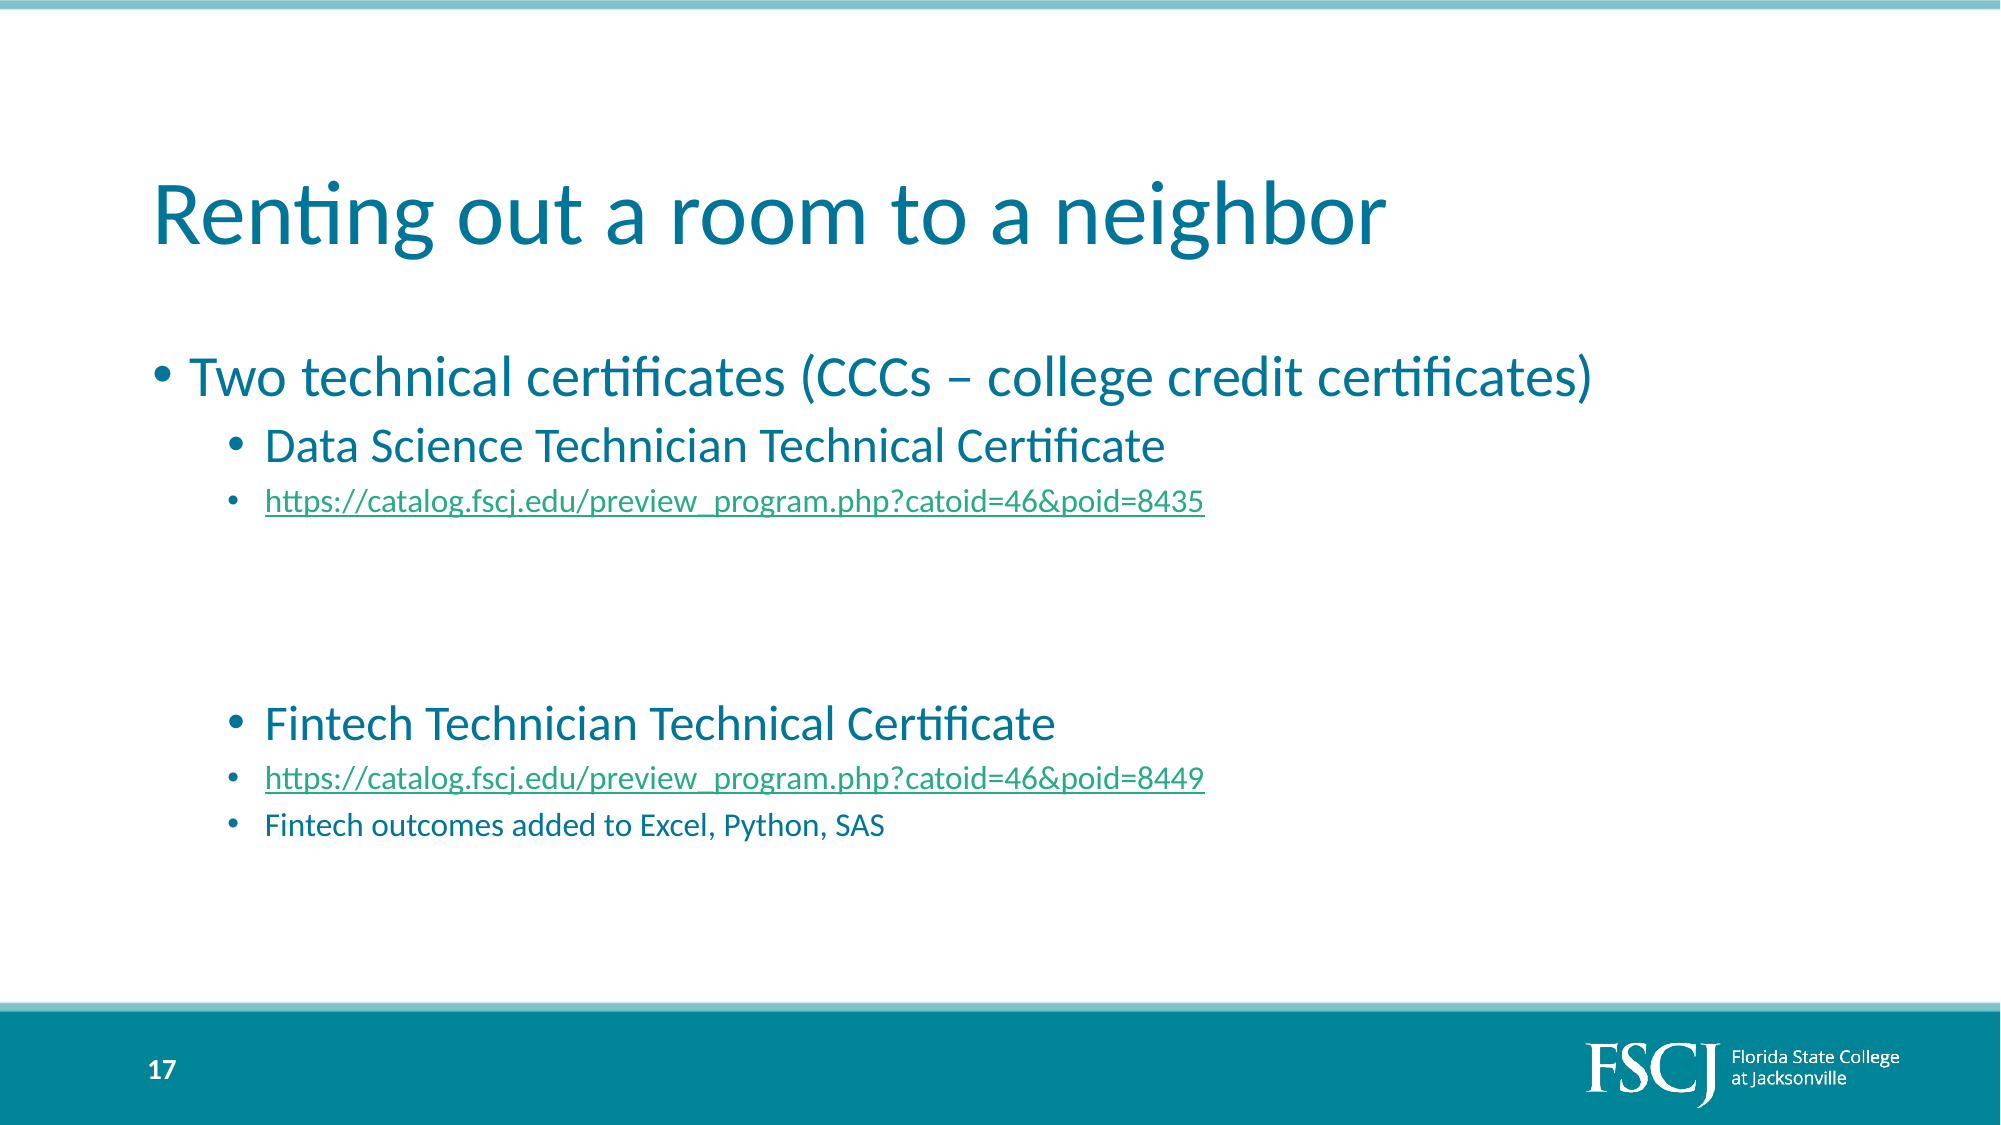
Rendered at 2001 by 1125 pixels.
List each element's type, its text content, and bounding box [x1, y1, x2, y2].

title Renting out a room to a neighbor [137, 106, 1863, 324]
list Two technical certificates (CCCs – college credit certificates) Data Science Technician Technical Certificate https://catalog.fscj.edu/preview_program.php?catoid=46&poid=8435 Fintech Technician Technical Certificate https://catalog.fscj.edu/preview_program.php?catoid=46&poid=8449 Fintech outcomes added to Excel, Python, SAS [137, 338, 1863, 960]
picture [0, 0, 2001, 1125]
